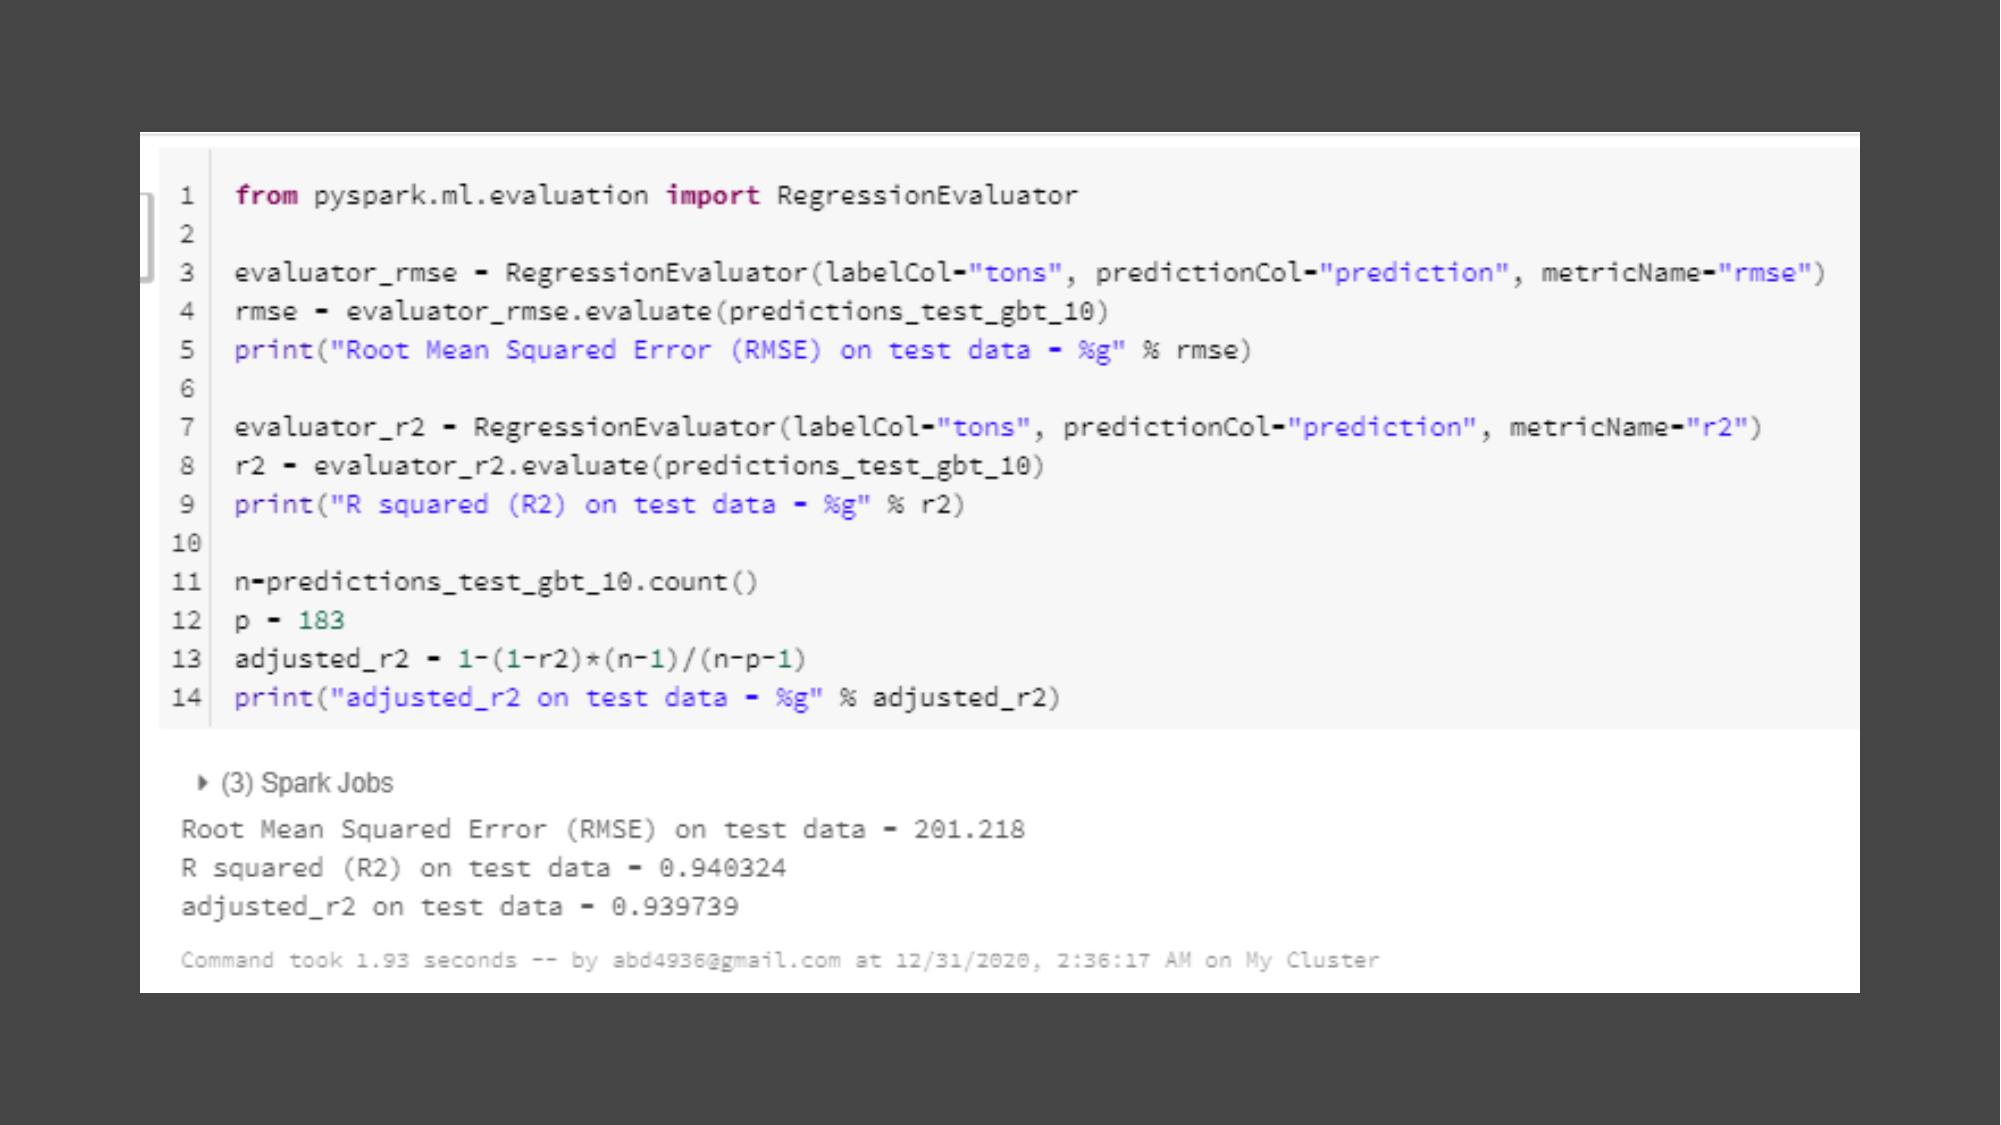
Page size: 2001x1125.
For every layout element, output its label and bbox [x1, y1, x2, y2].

picture [139, 132, 1860, 993]
